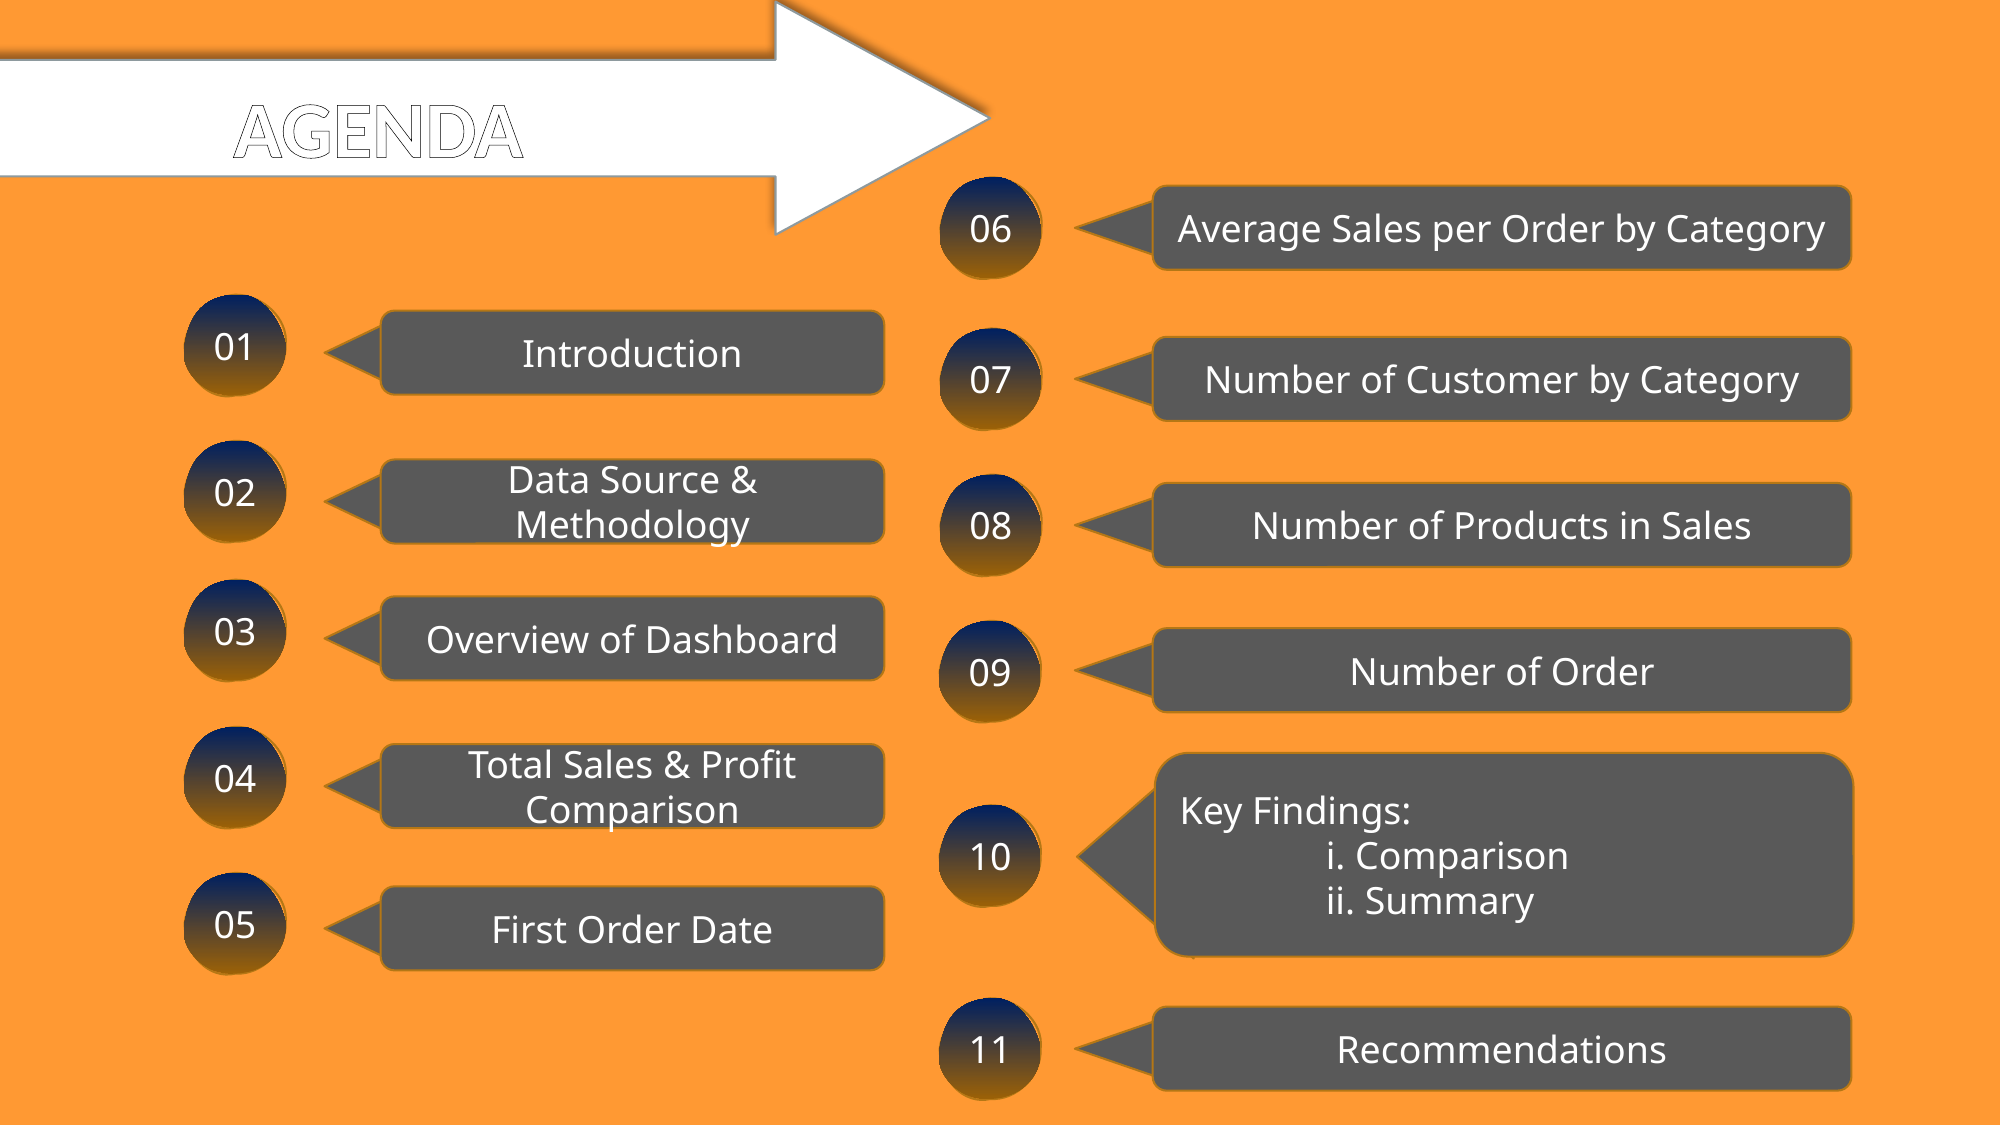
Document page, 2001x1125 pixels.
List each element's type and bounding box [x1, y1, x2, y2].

text_box [1074, 1006, 1852, 1091]
text_box [324, 459, 885, 544]
text_box [0, 0, 2000, 1125]
text_box [1074, 628, 1852, 713]
text_box [1074, 336, 1852, 421]
text_box [324, 596, 885, 681]
text_box [1074, 482, 1852, 568]
text_box [324, 744, 885, 829]
text_box [324, 310, 885, 395]
text_box [324, 886, 885, 971]
text_box [1074, 185, 1852, 270]
text_box [1076, 752, 1854, 959]
